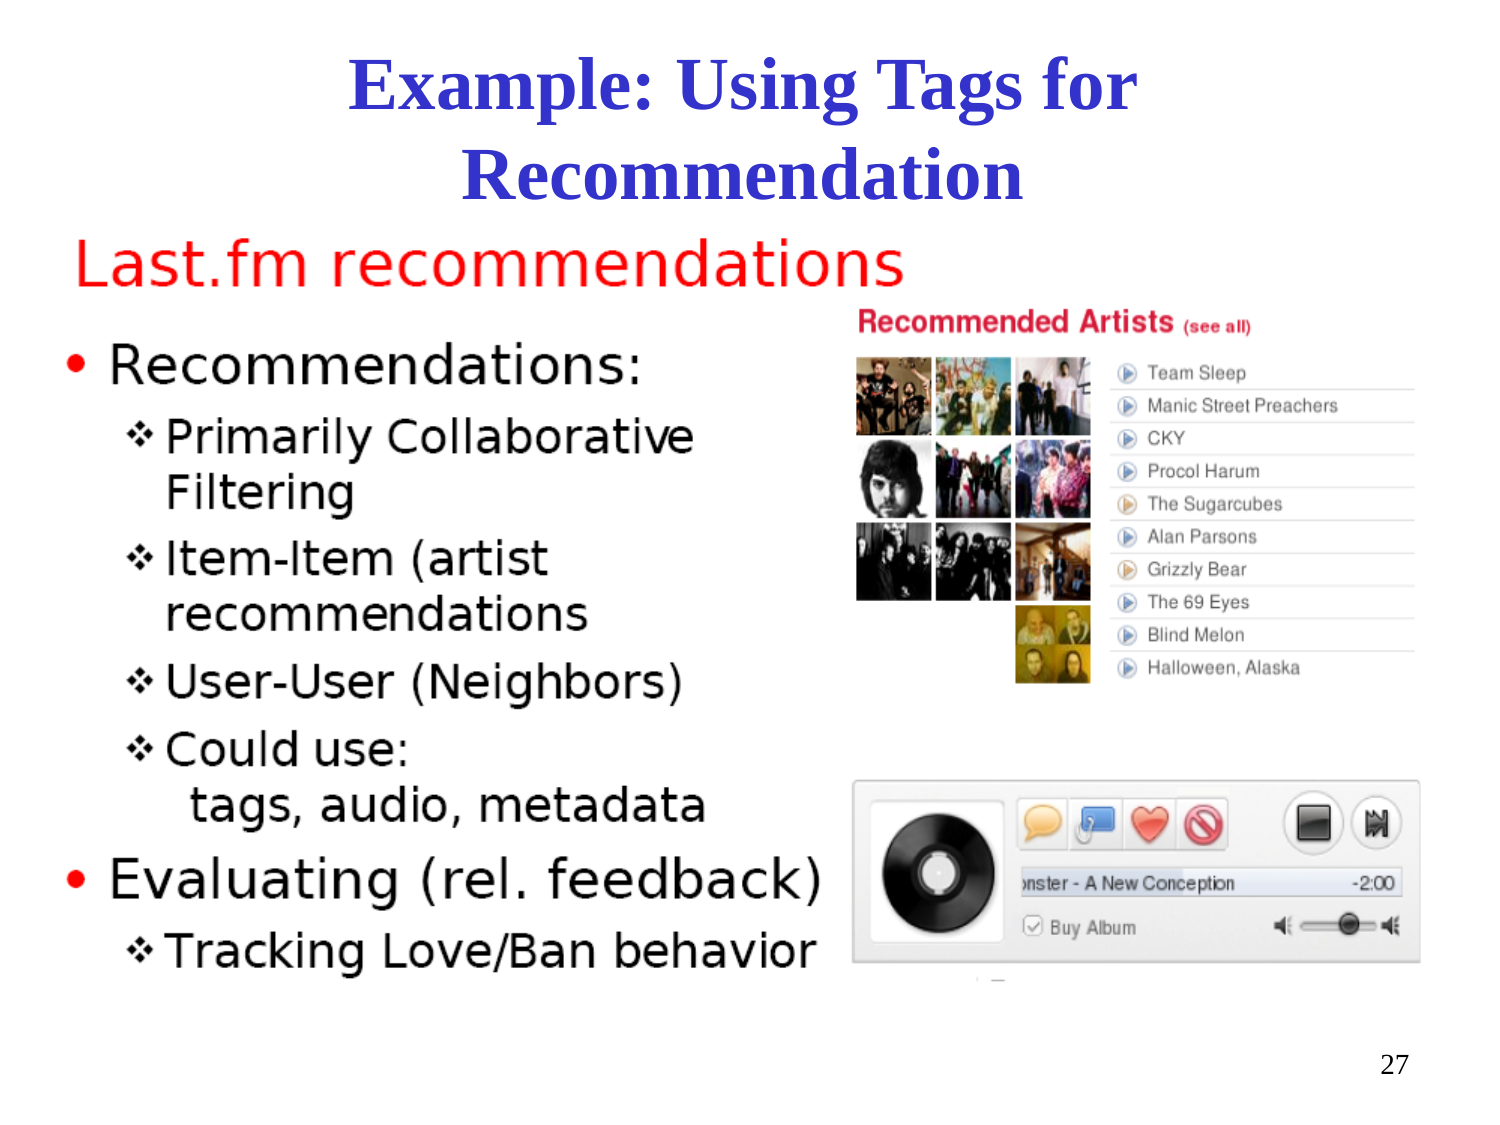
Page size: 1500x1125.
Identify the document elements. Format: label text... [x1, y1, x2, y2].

slide_number 27 [1112, 1037, 1426, 1076]
title Example: Using Tags for Recommendation [43, 31, 1443, 219]
picture [60, 225, 1434, 986]
